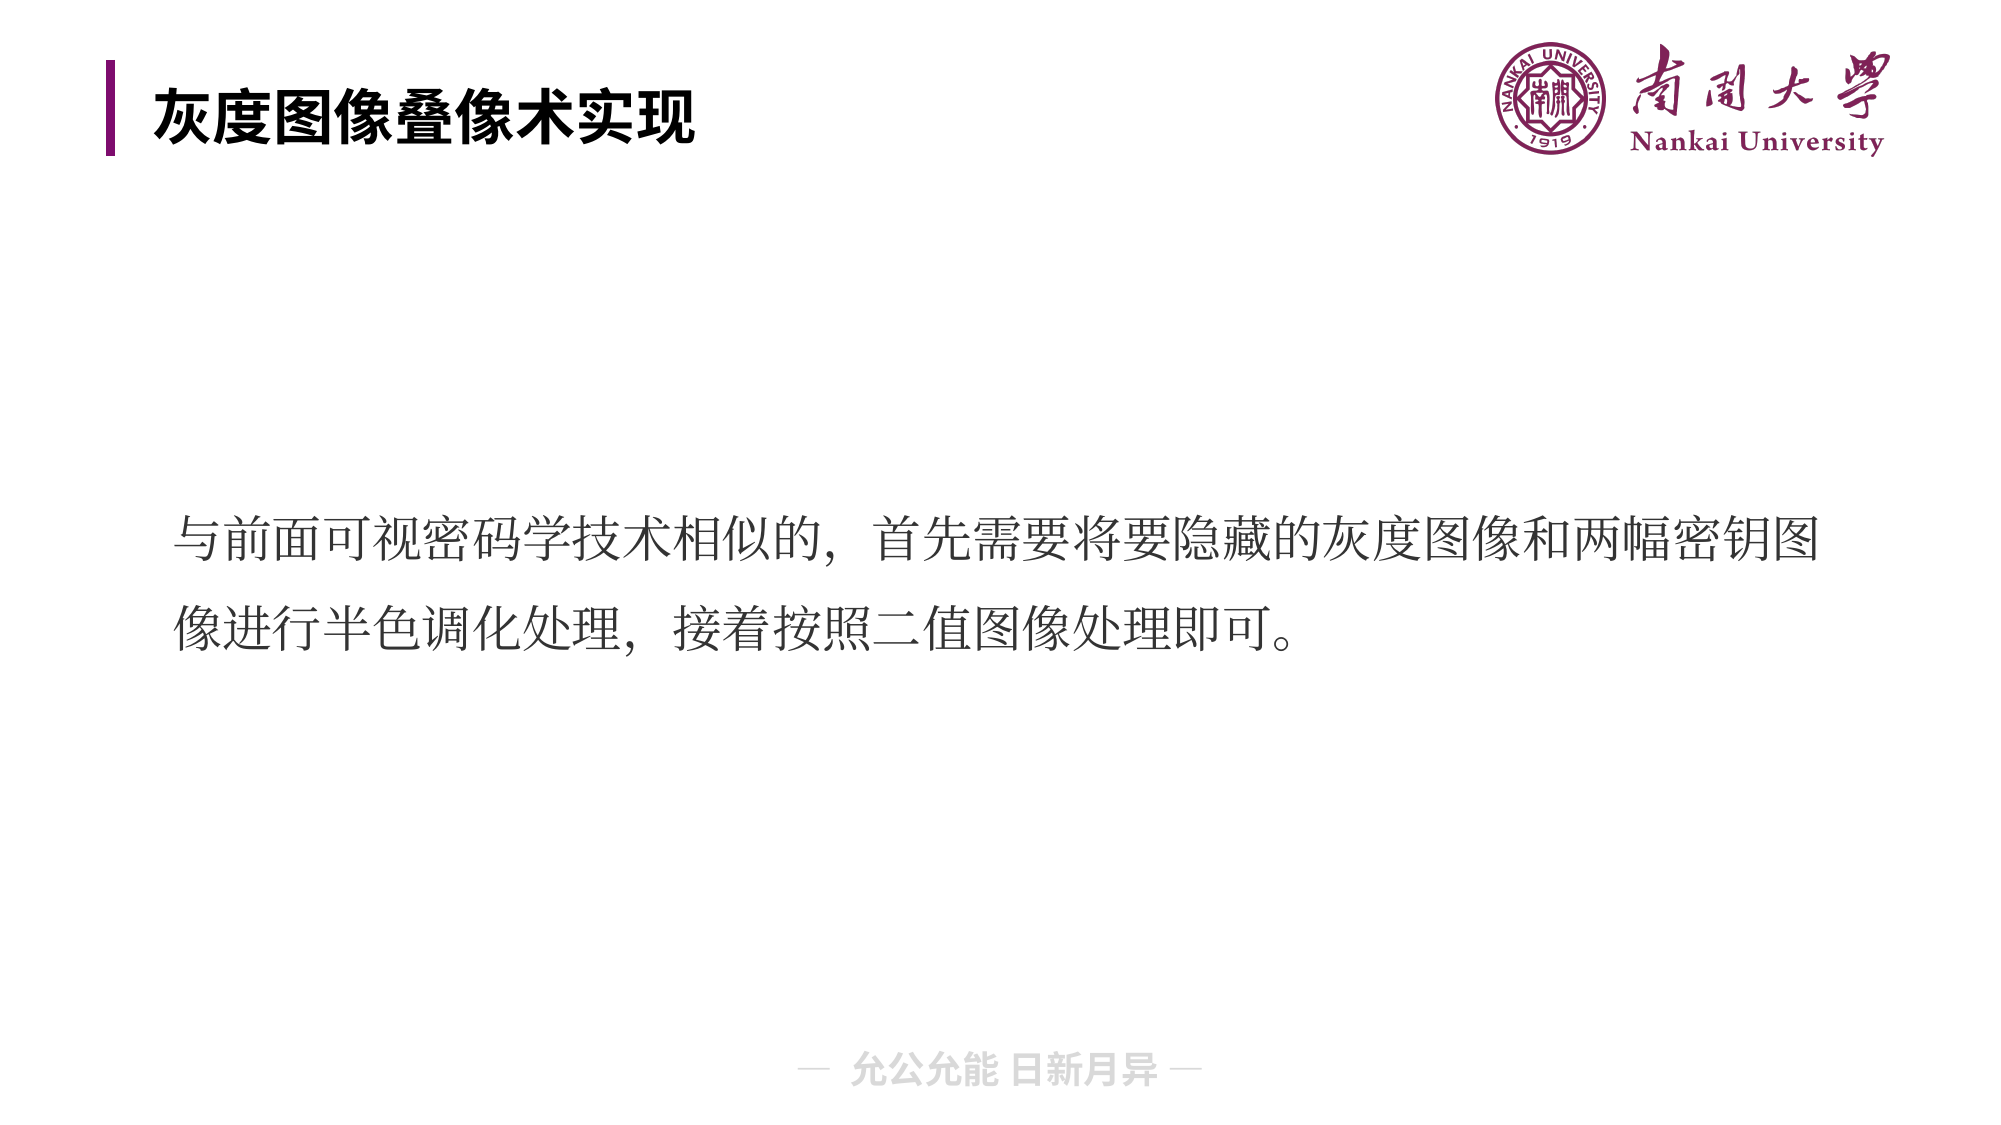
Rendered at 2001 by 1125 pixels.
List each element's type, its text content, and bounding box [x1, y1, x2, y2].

text_box 与前面可视密码学技术相似的，首先需要将要隐藏的灰度图像和两幅密钥图像进行半色调化处理，接着按照二值图像处理即可。 [157, 469, 1843, 665]
title 灰度图像叠像术实现 [137, 48, 1464, 191]
picture [1495, 42, 1890, 157]
